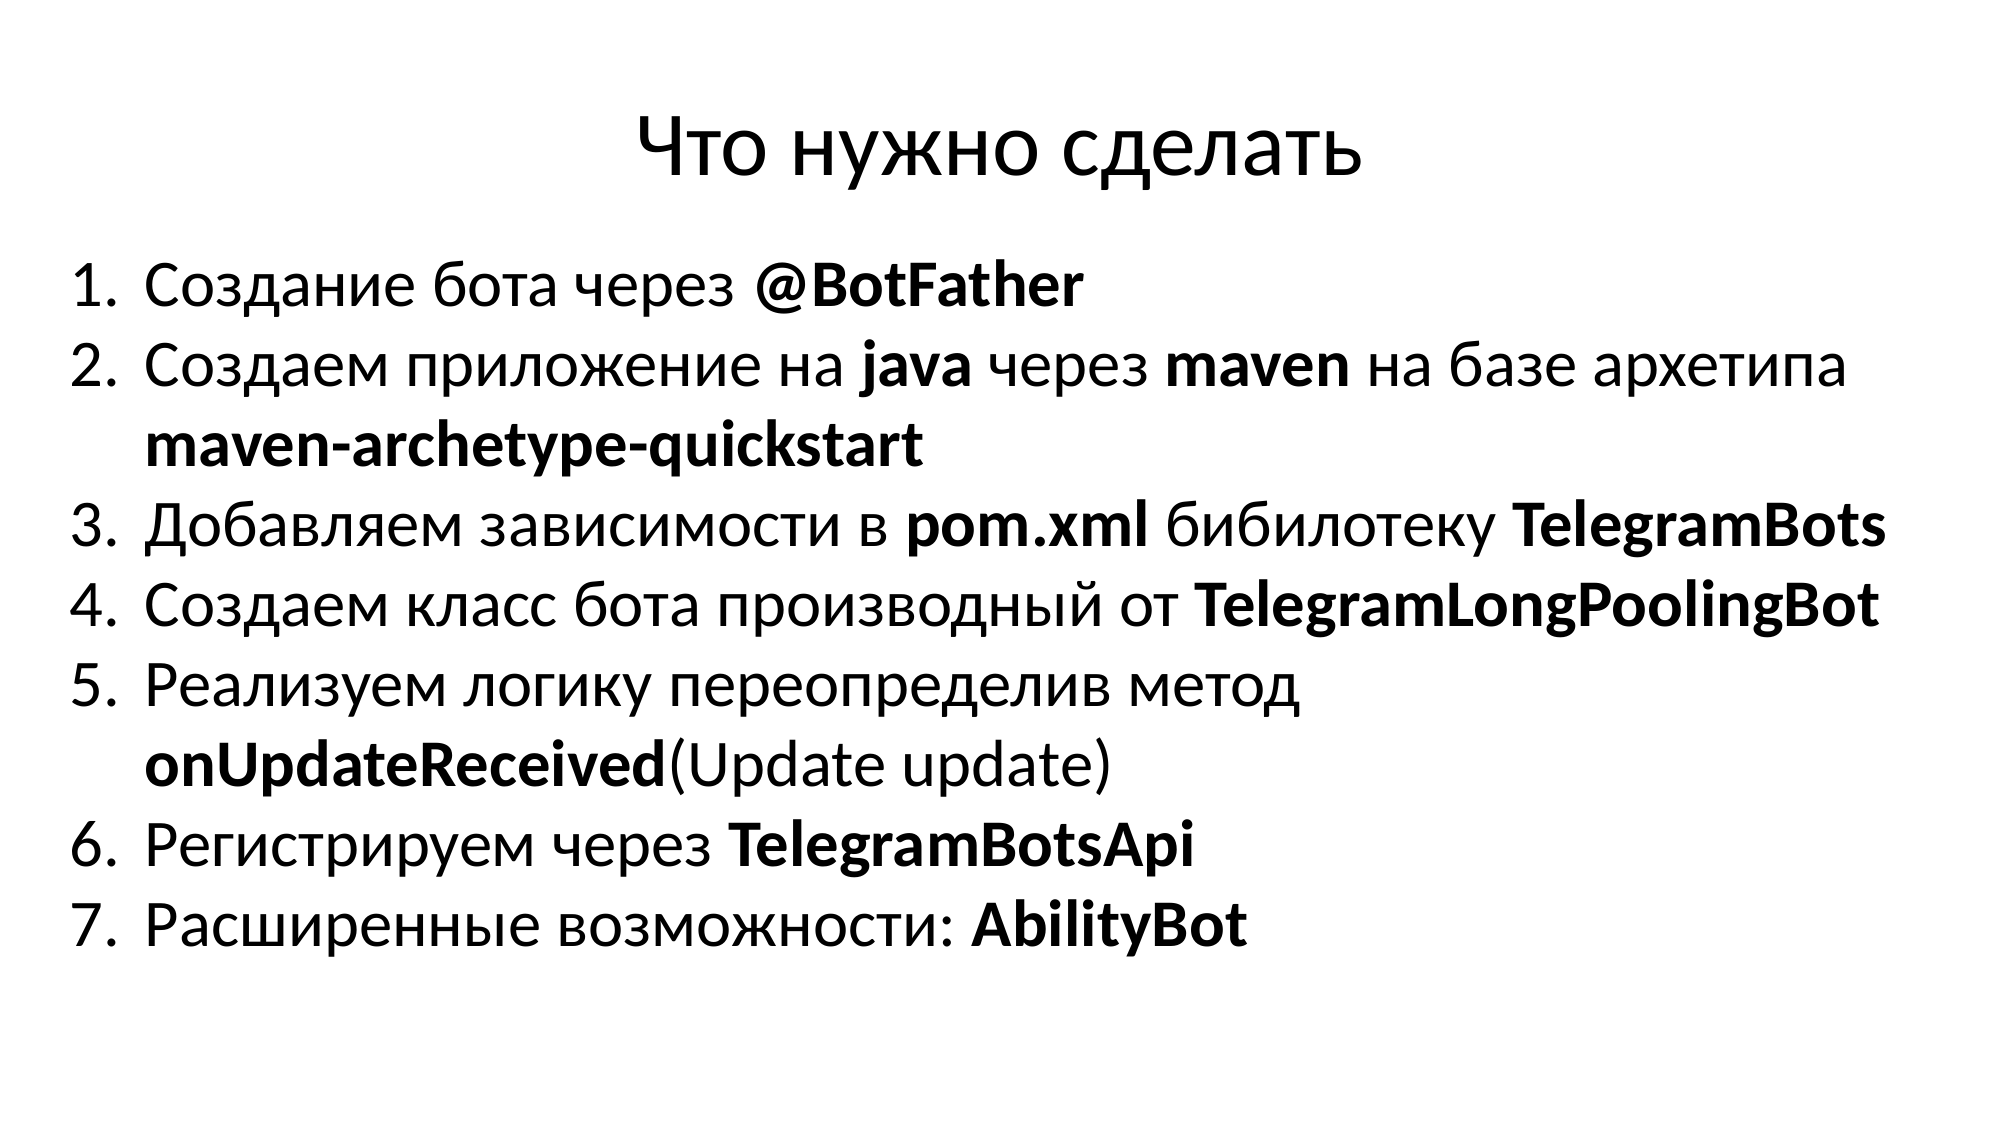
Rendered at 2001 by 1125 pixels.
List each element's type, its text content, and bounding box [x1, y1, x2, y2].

text_box Создание бота через @BotFather Создаем приложение на java через maven на базе архетипа maven-archetype-quickstart Добавляем зависимости в pom.xml бибилотеку TelegramBots Создаем класс бота производный от TelegramLongPoolingBot Реализуем логику переопределив метод onUpdateReceived(Update update) Регистрируем через TelegramBotsApi Расширенные возможности: AbilityBot [54, 232, 2000, 967]
title Что нужно сделать [99, 45, 1900, 232]
